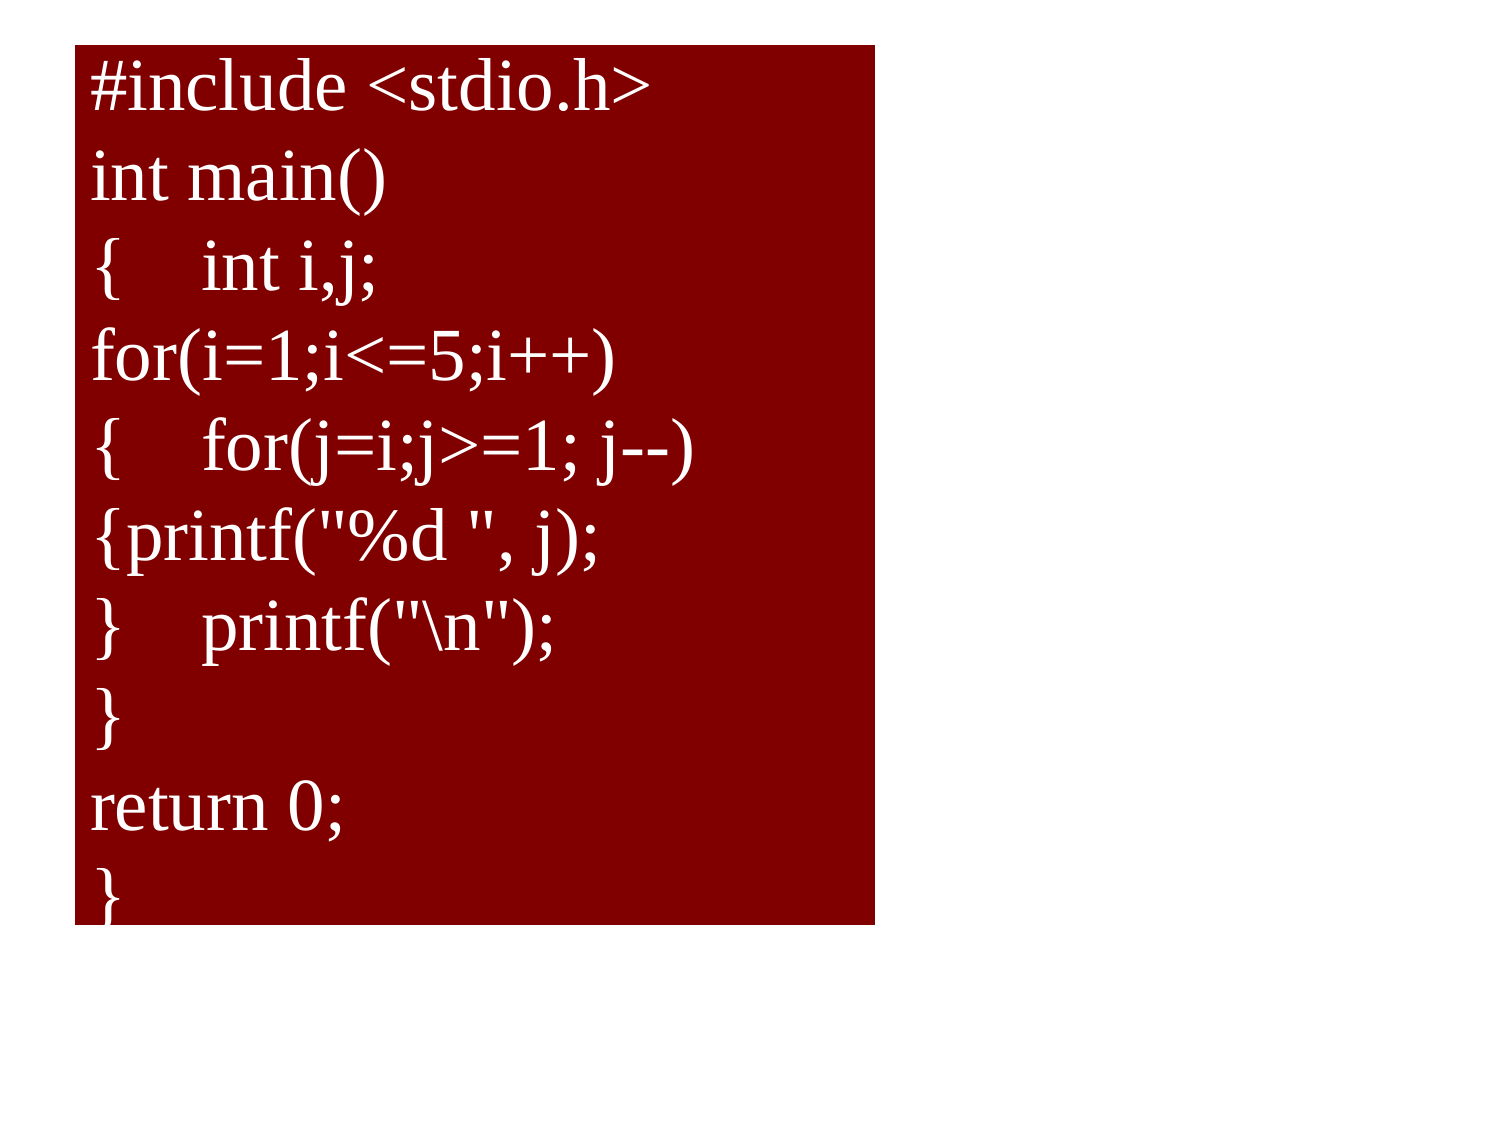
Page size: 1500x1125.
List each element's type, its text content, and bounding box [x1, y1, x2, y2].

title #include <stdio.h> int main() { int i,j; for(i=1;i<=5;i++) { for(j=i;j>=1; j--) {printf("%d ", j); } printf("\n"); } return 0; } [74, 44, 876, 926]
